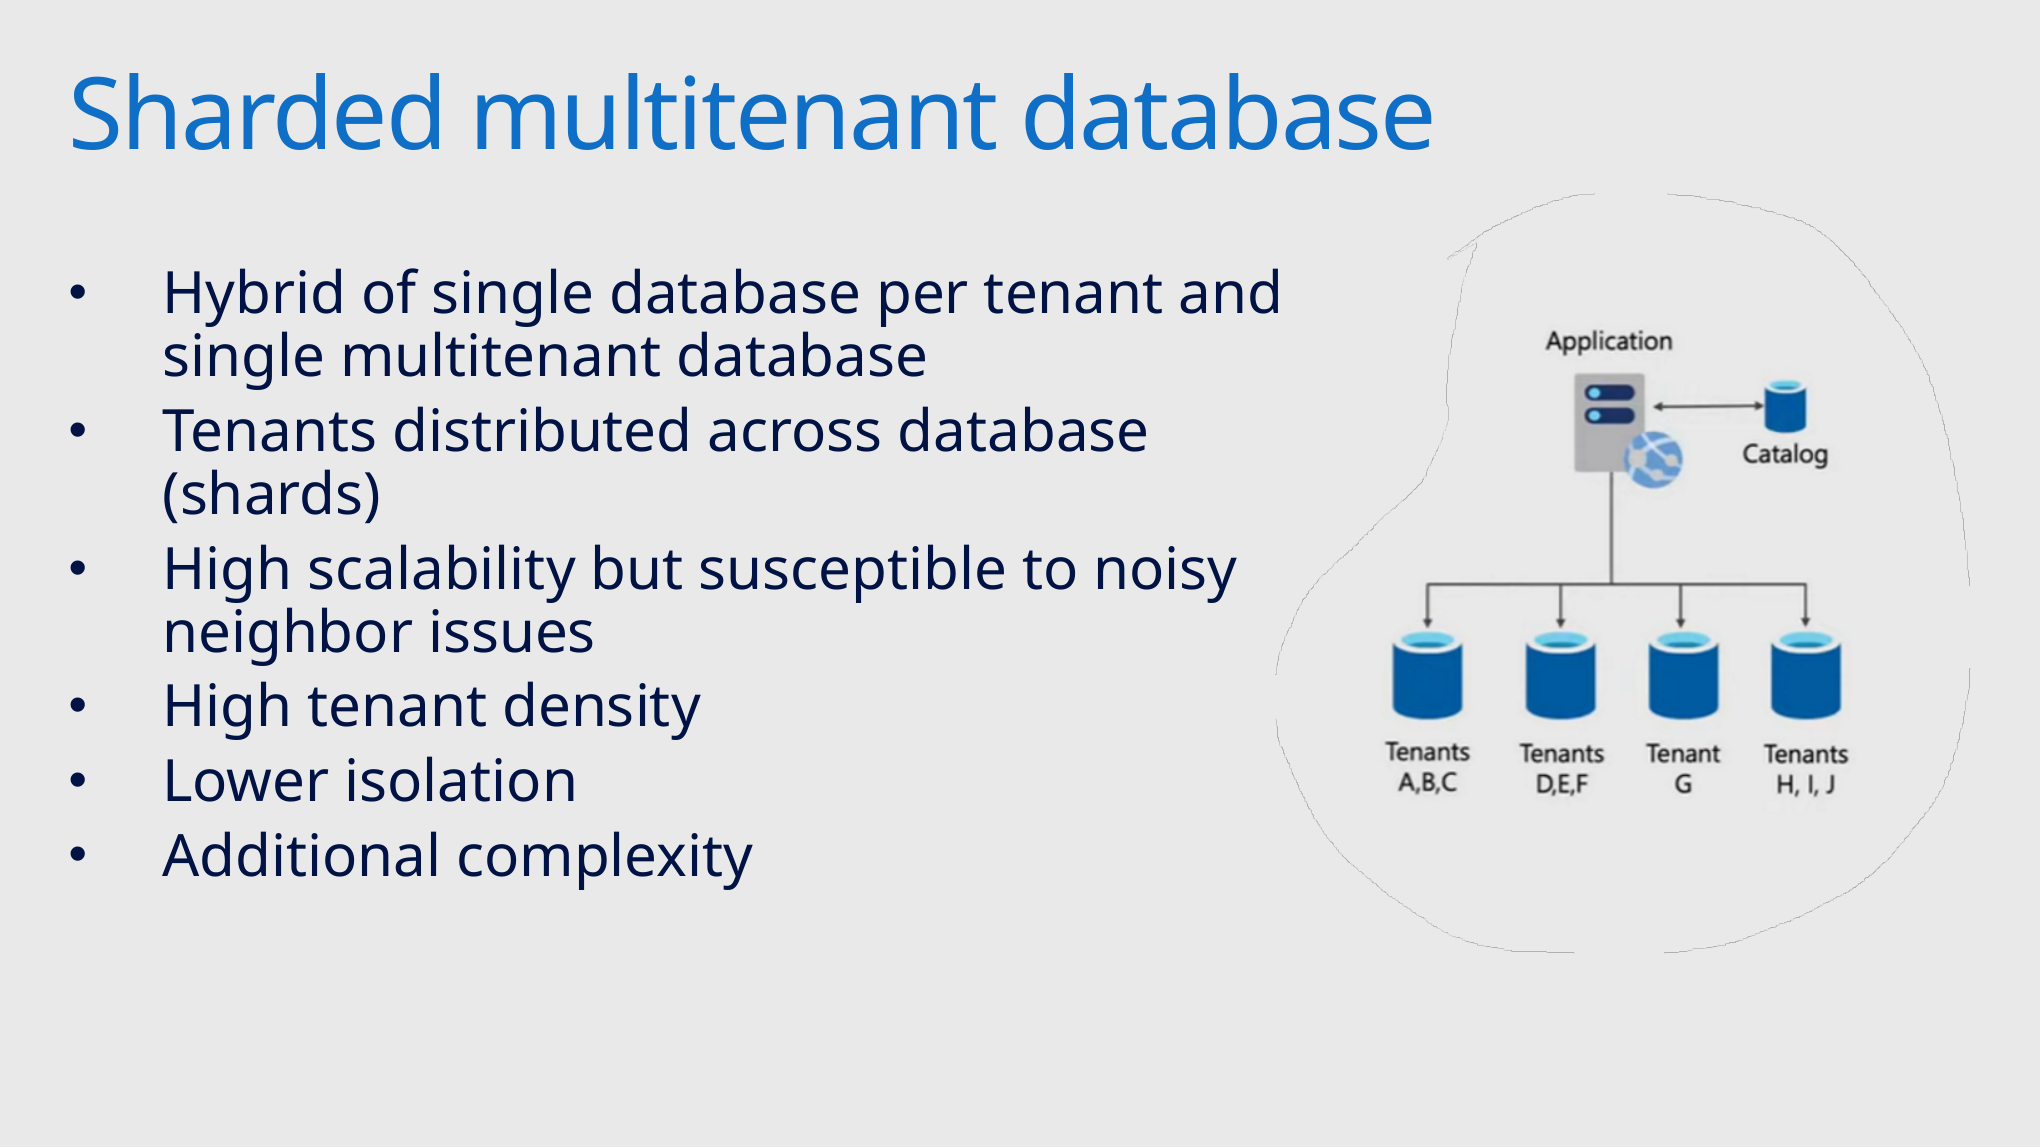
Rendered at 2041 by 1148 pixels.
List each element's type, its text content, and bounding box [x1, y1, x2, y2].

list Hybrid of single database per tenant and single multitenant database Tenants distributed across database (shards) High scalability but susceptible to noisy neighbor issues High tenant density Lower isolation Additional complexity [44, 248, 1274, 923]
picture [1274, 193, 1971, 954]
title Sharded multitenant database [45, 48, 1971, 199]
